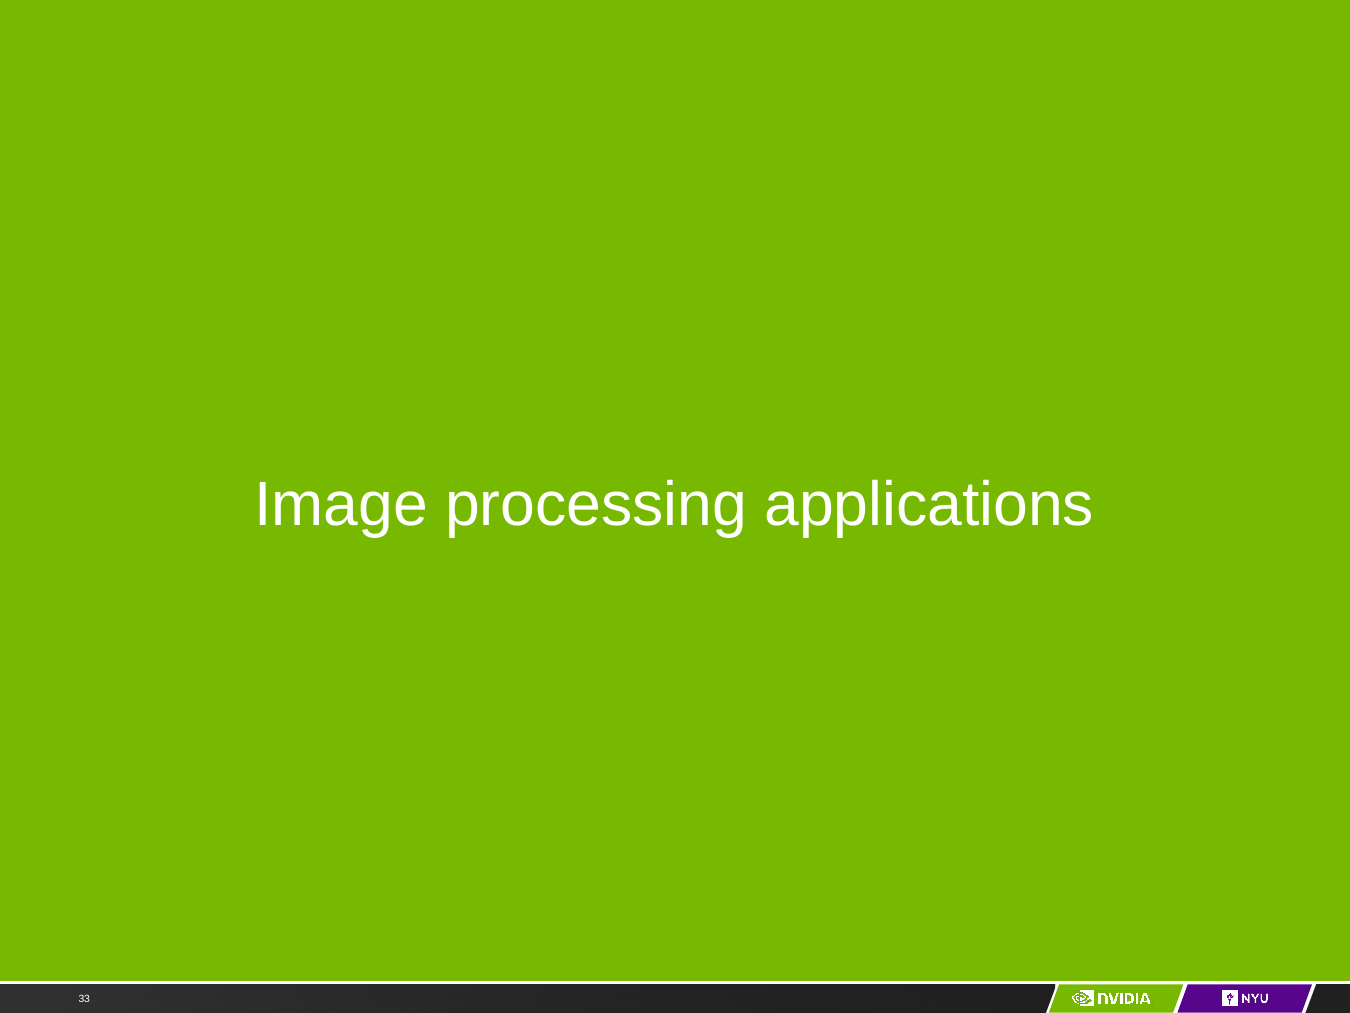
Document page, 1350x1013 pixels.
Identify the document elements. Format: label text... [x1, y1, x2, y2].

title Image processing applications [66, 463, 1284, 549]
